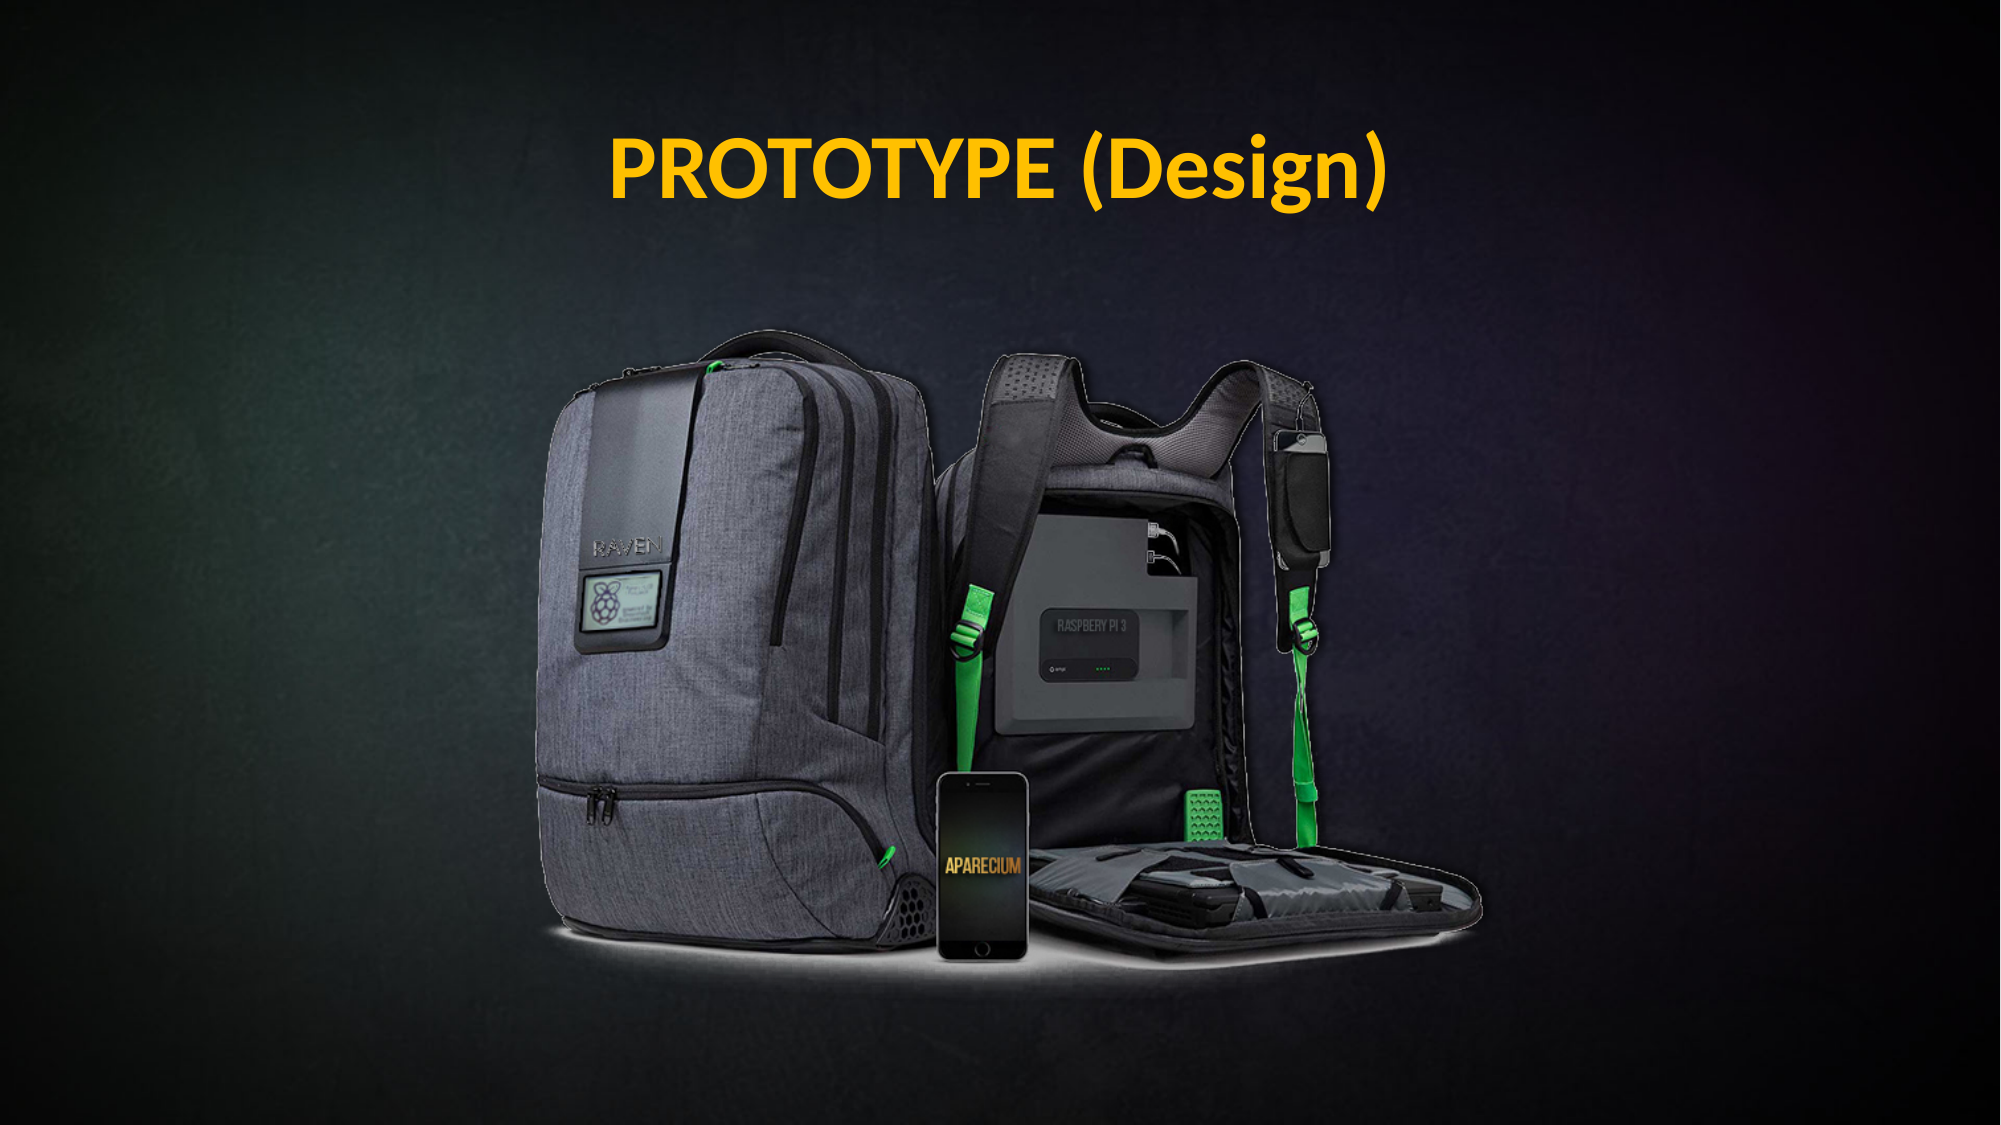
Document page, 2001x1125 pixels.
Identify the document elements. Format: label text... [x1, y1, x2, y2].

title PROTOTYPE (Design) [137, 59, 1863, 278]
picture [0, 0, 2001, 1125]
